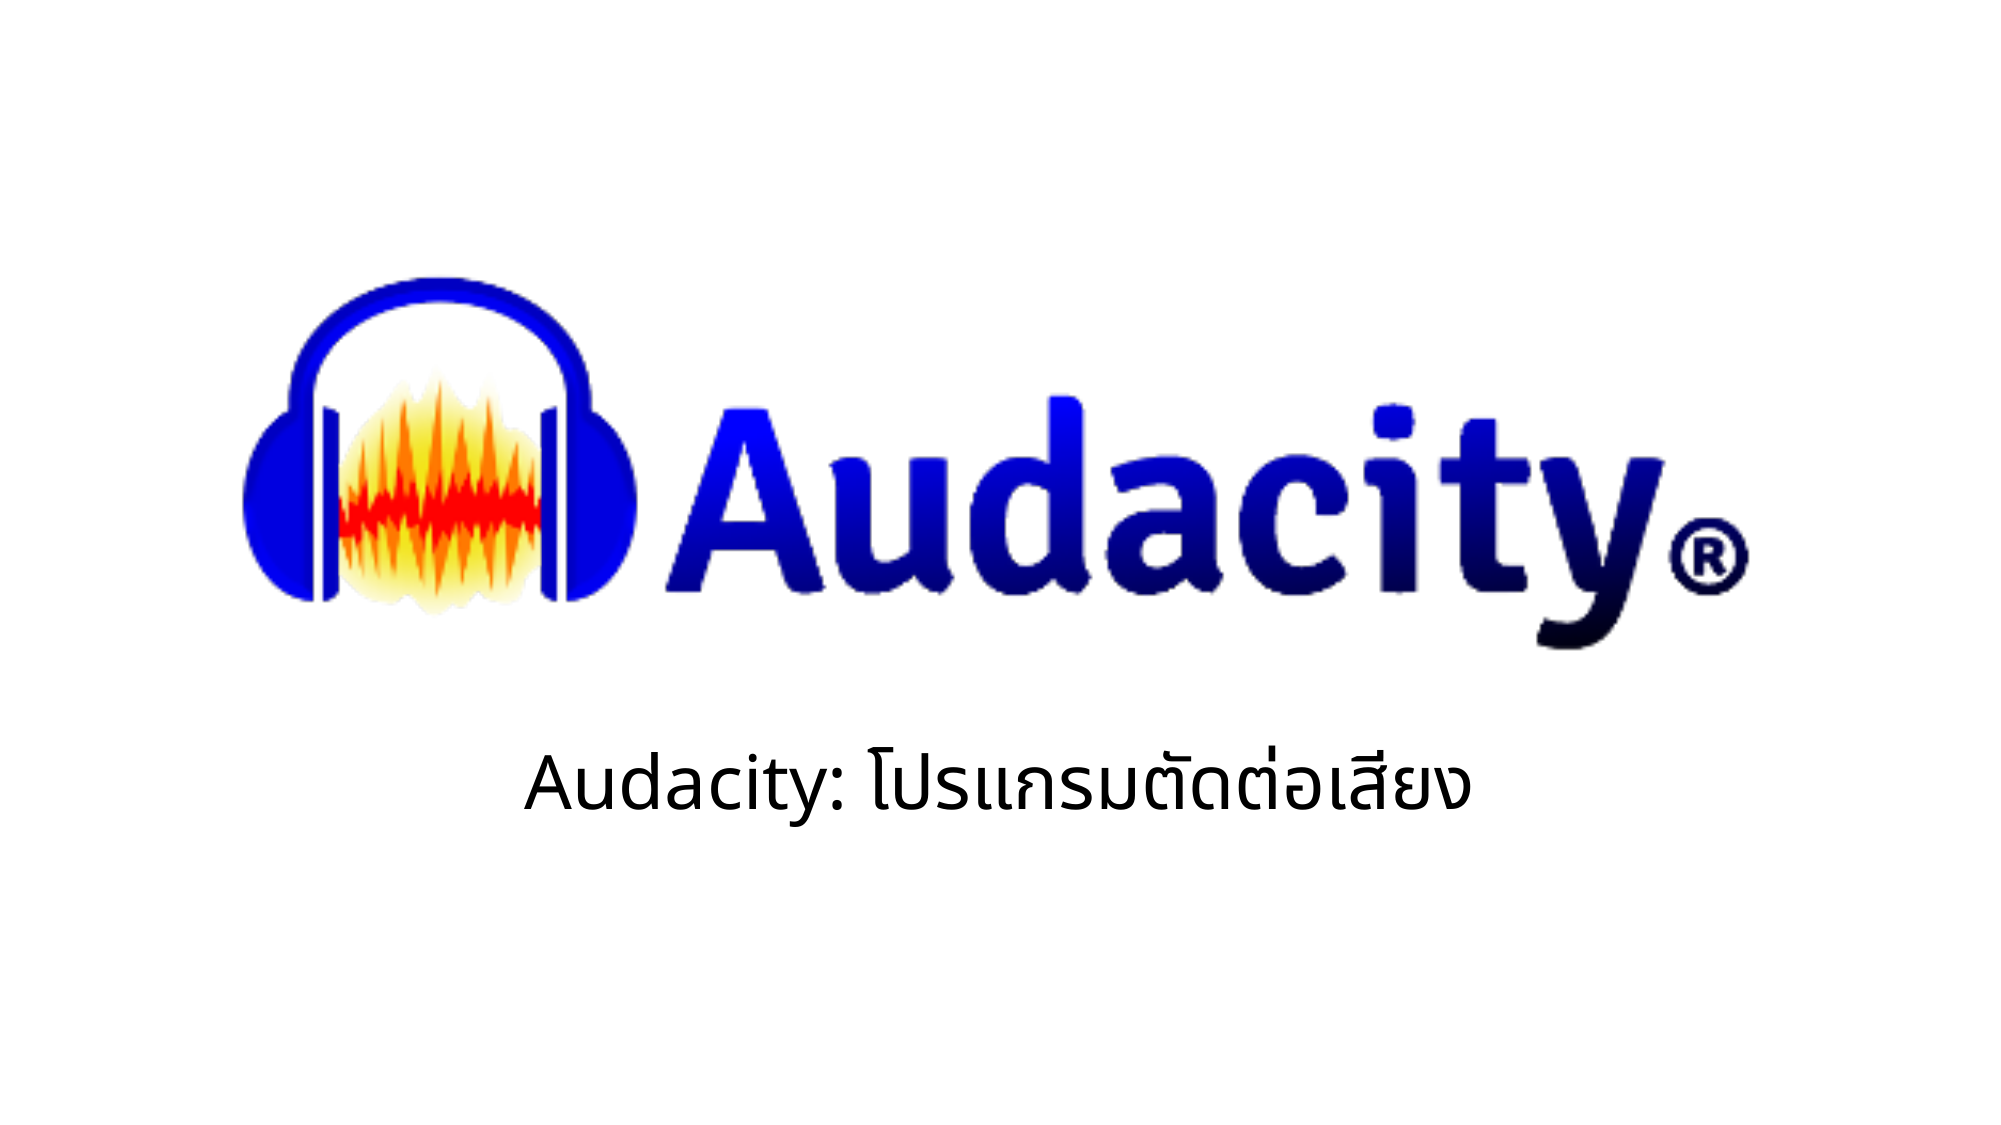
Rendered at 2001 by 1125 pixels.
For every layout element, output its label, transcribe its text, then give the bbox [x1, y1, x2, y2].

text_box Audacity: โปรแกรมตัดต่อเสียง [209, 727, 1791, 833]
picture [179, 230, 1821, 674]
